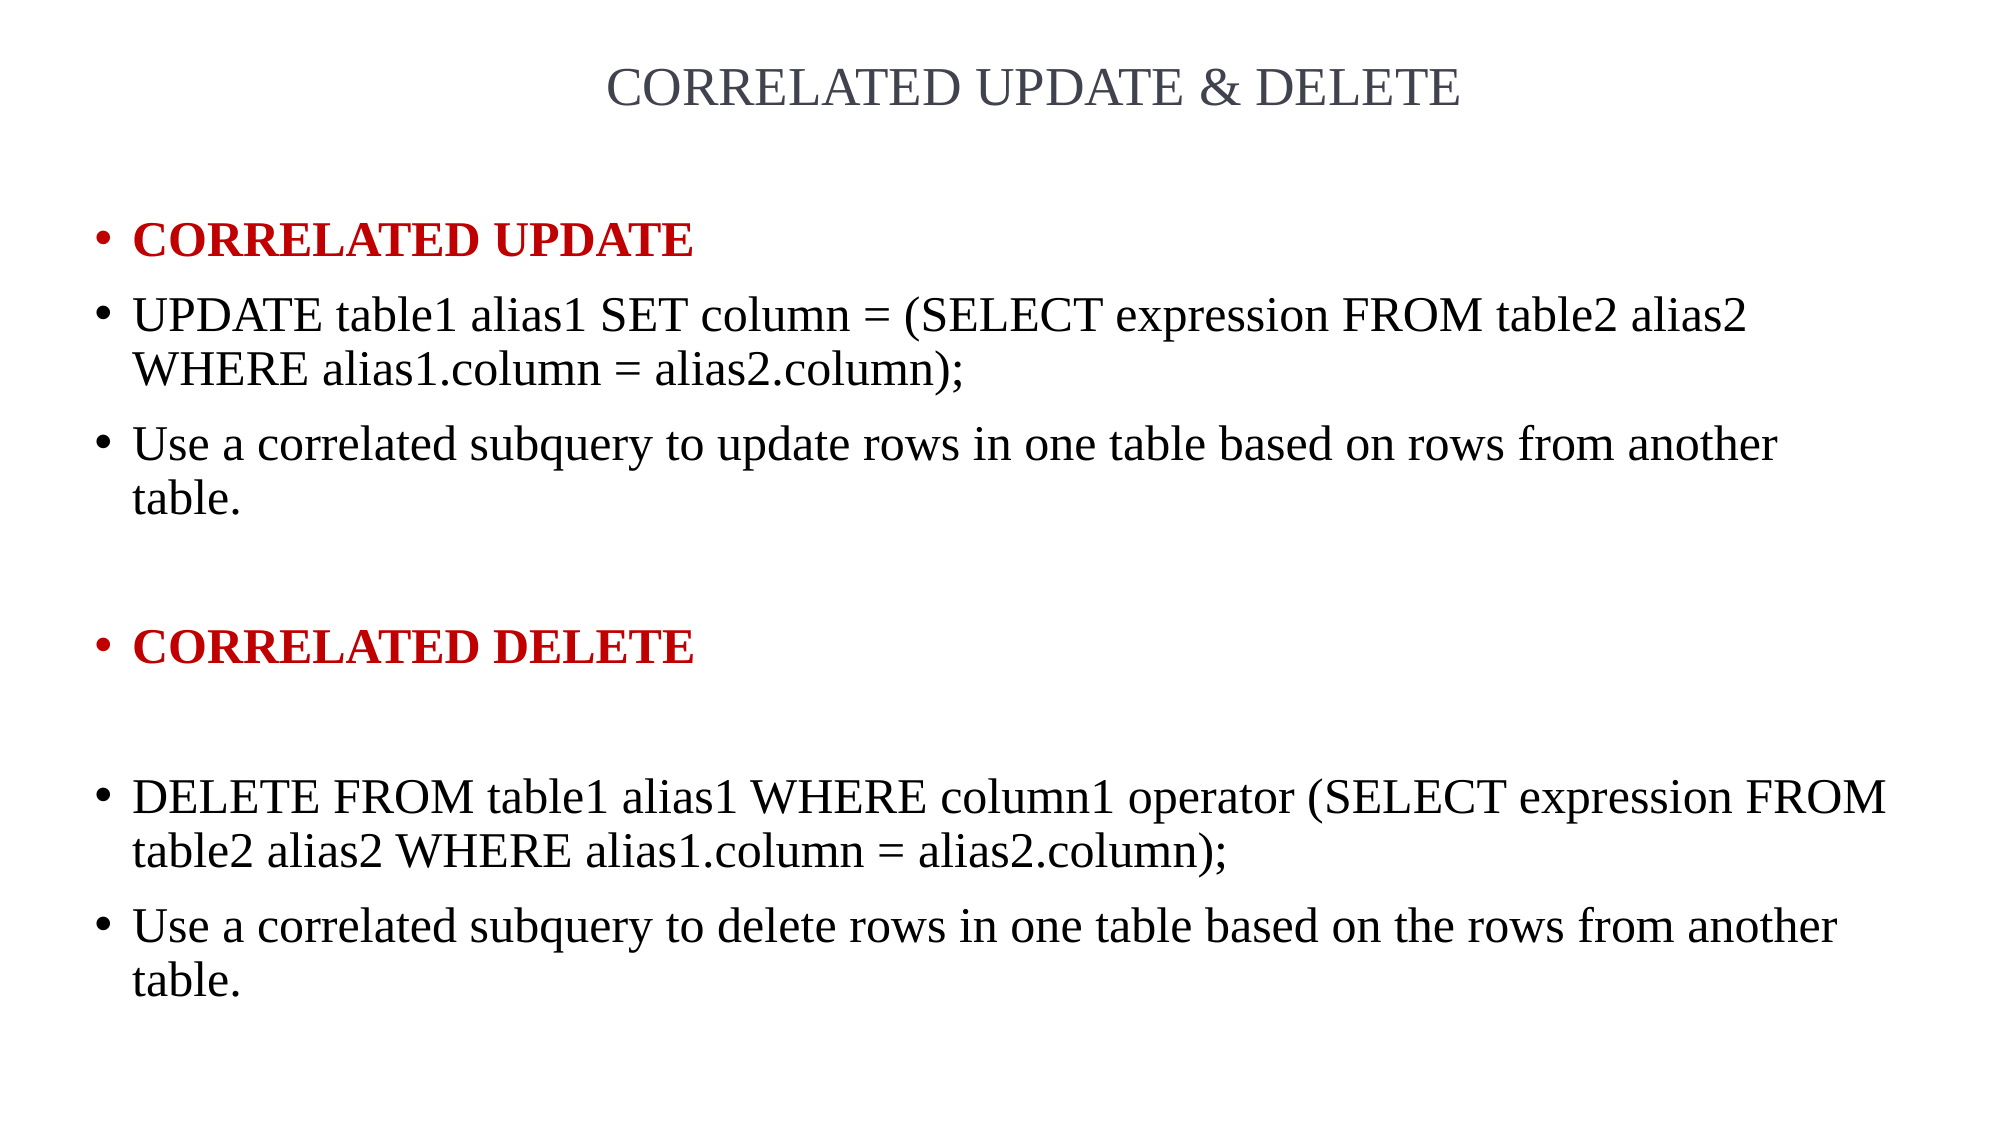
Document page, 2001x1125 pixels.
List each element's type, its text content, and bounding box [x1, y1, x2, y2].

title CORRELATED UPDATE & DELETE [315, 50, 1754, 205]
list CORRELATED UPDATE UPDATE table1 alias1 SET column = (SELECT expression FROM table2 alias2 WHERE alias1.column = alias2.column); Use a correlated subquery to update rows in one table based on rows from another table. CORRELATED DELETE DELETE FROM table1 alias1 WHERE column1 operator (SELECT expression FROM table2 alias2 WHERE alias1.column = alias2.column); Use a correlated subquery to delete rows in one table based on the rows from another table. [79, 205, 1906, 1057]
